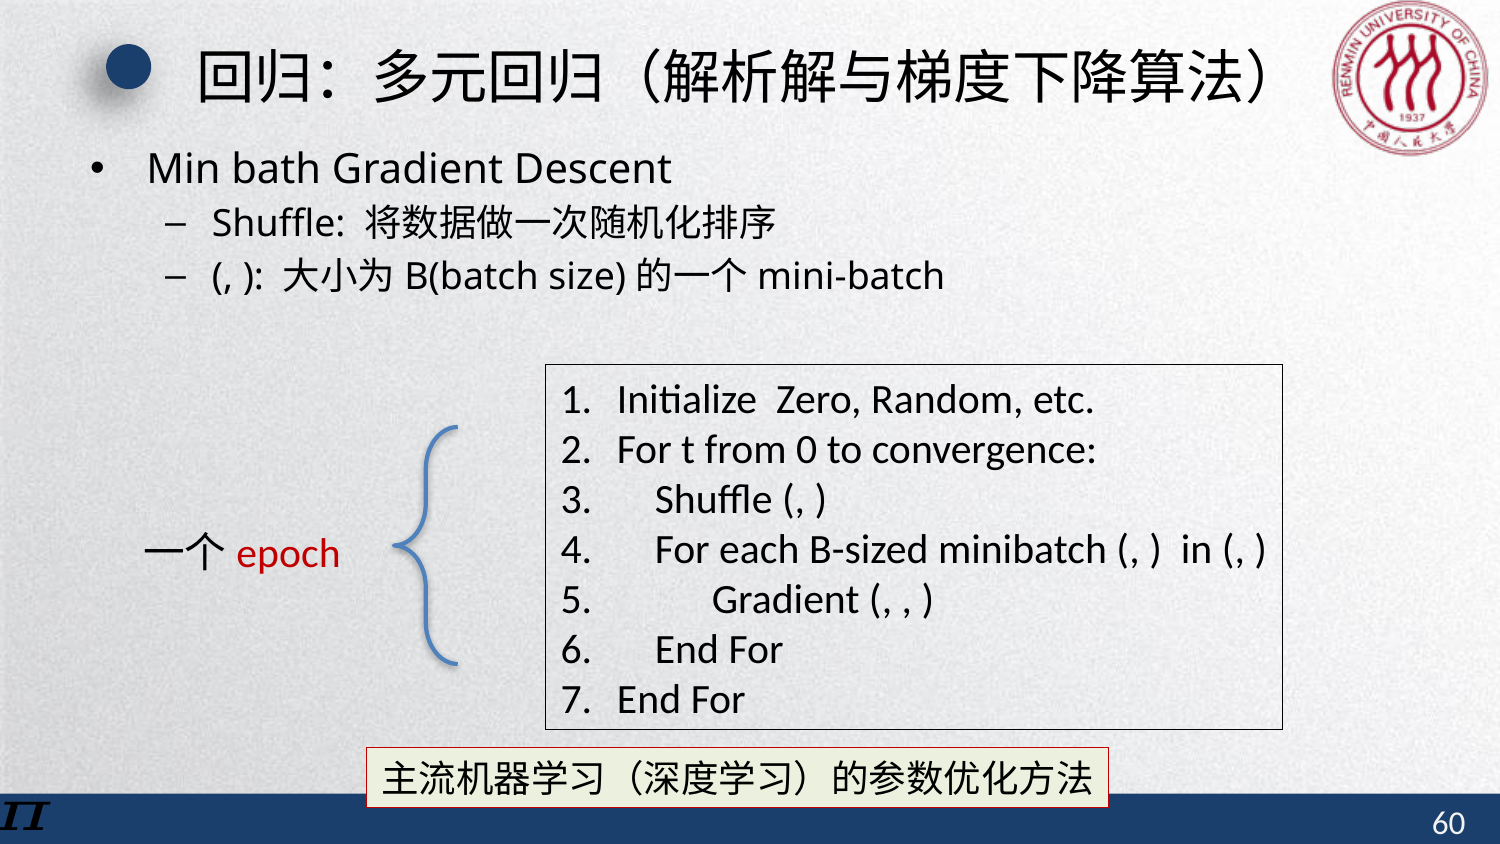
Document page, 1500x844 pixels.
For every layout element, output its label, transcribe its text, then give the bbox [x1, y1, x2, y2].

text_box [391, 424, 458, 667]
title 回归：多元回归（解析解与梯度下降算法） [75, 33, 1425, 116]
picture [0, 0, 1500, 793]
text_box 一个epoch [128, 518, 356, 583]
text_box 主流机器学习（深度学习）的参数优化方法 [366, 747, 1109, 808]
